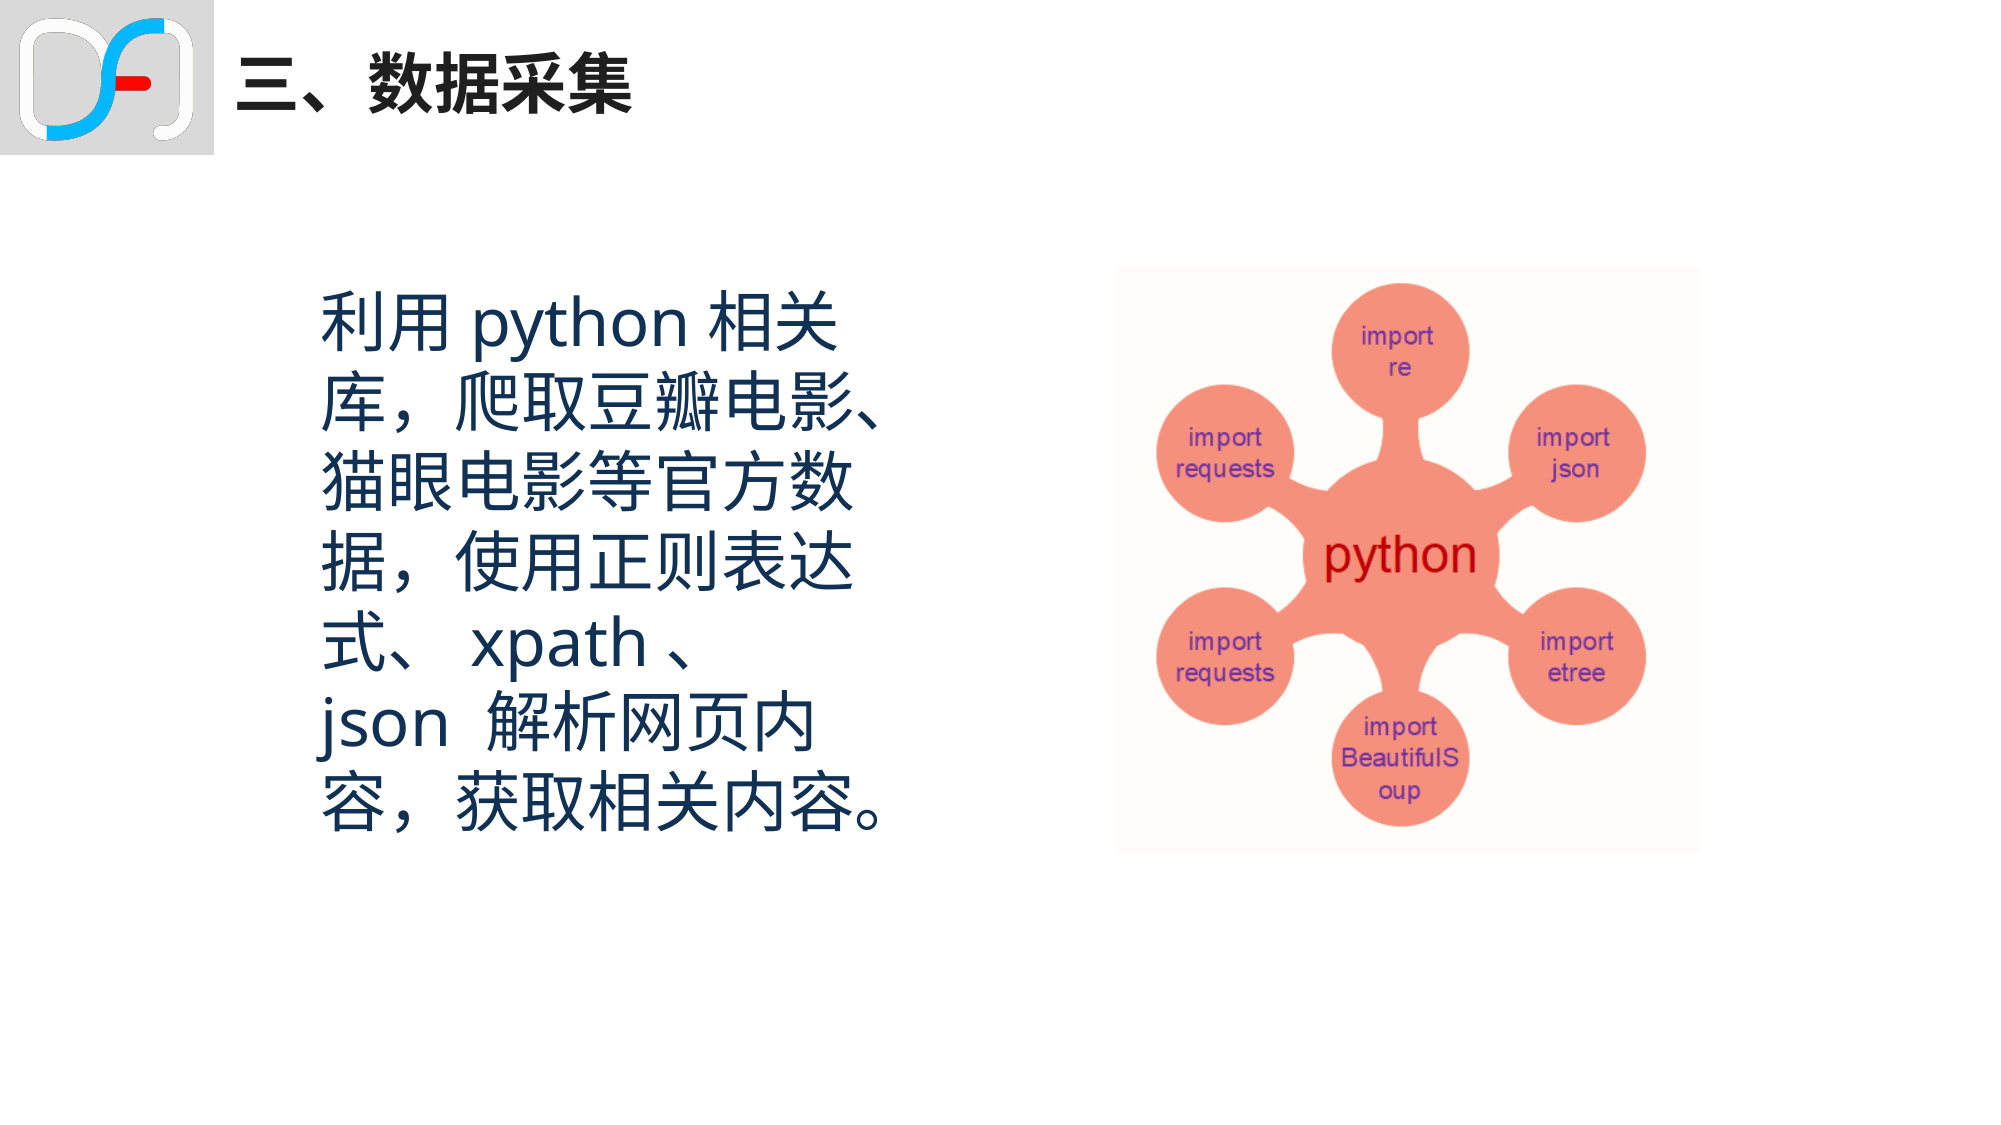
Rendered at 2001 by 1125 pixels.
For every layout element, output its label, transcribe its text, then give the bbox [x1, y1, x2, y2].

picture [0, 0, 215, 156]
picture [1114, 267, 1700, 853]
text_box 利用python相关库，爬取豆瓣电影、猫眼电影等官方数据，使用正则表达式、xpath、 json 解析网页内容，获取相关内容。 [306, 272, 886, 847]
text_box 三、数据采集 [218, 24, 687, 132]
